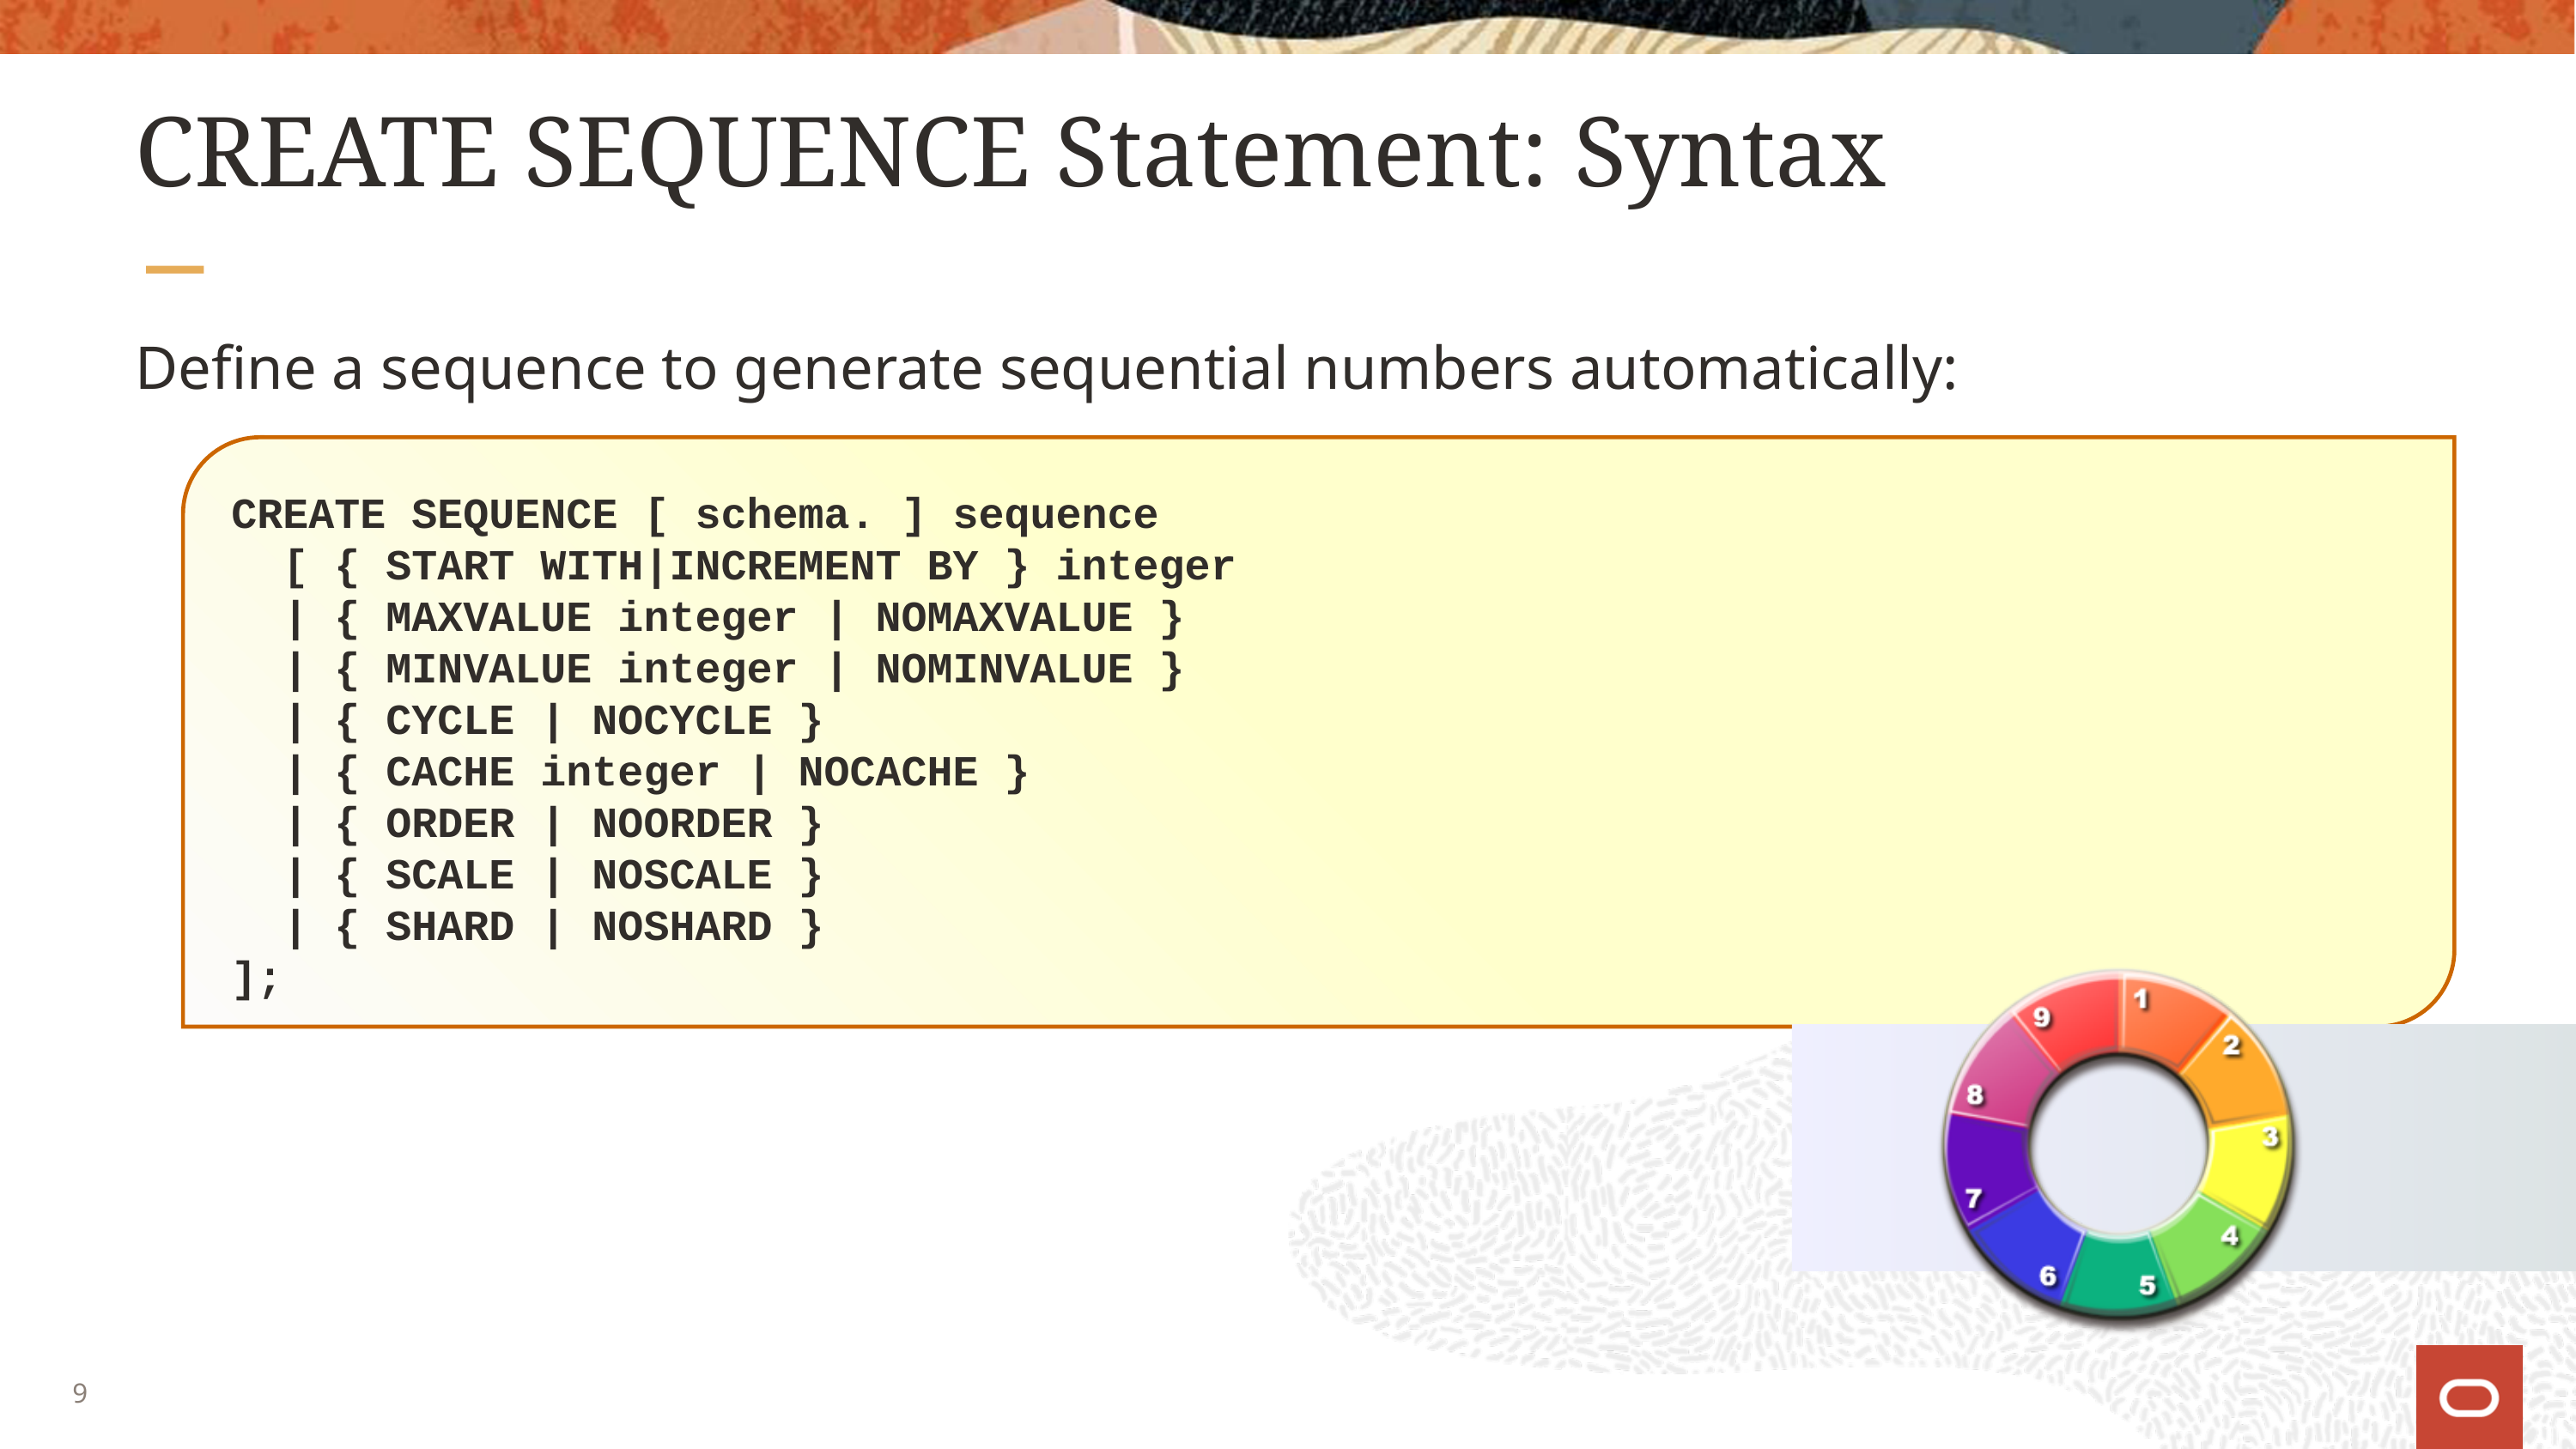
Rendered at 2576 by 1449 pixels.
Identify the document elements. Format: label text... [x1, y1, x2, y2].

list Define a sequence to generate sequential numbers automatically: [131, 319, 2445, 401]
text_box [1791, 949, 2576, 1346]
text_box CREATE SEQUENCE [ schema. ] sequence [ { START WITH|INCREMENT BY } integer | { MAXVALUE integer | NOMAXVALUE } | { MINVALUE integer | NOMINVALUE } | { CYCLE | NOCYCLE } | { CACHE integer | NOCACHE } | { ORDER | NOORDER } | { SCALE | NOSCALE } | { SHARD | NOSHARD } ]; [183, 437, 2455, 1027]
picture [2416, 1346, 2523, 1449]
picture [0, 0, 2576, 54]
title CREATE SEQUENCE Statement: Syntax [131, 86, 2445, 252]
